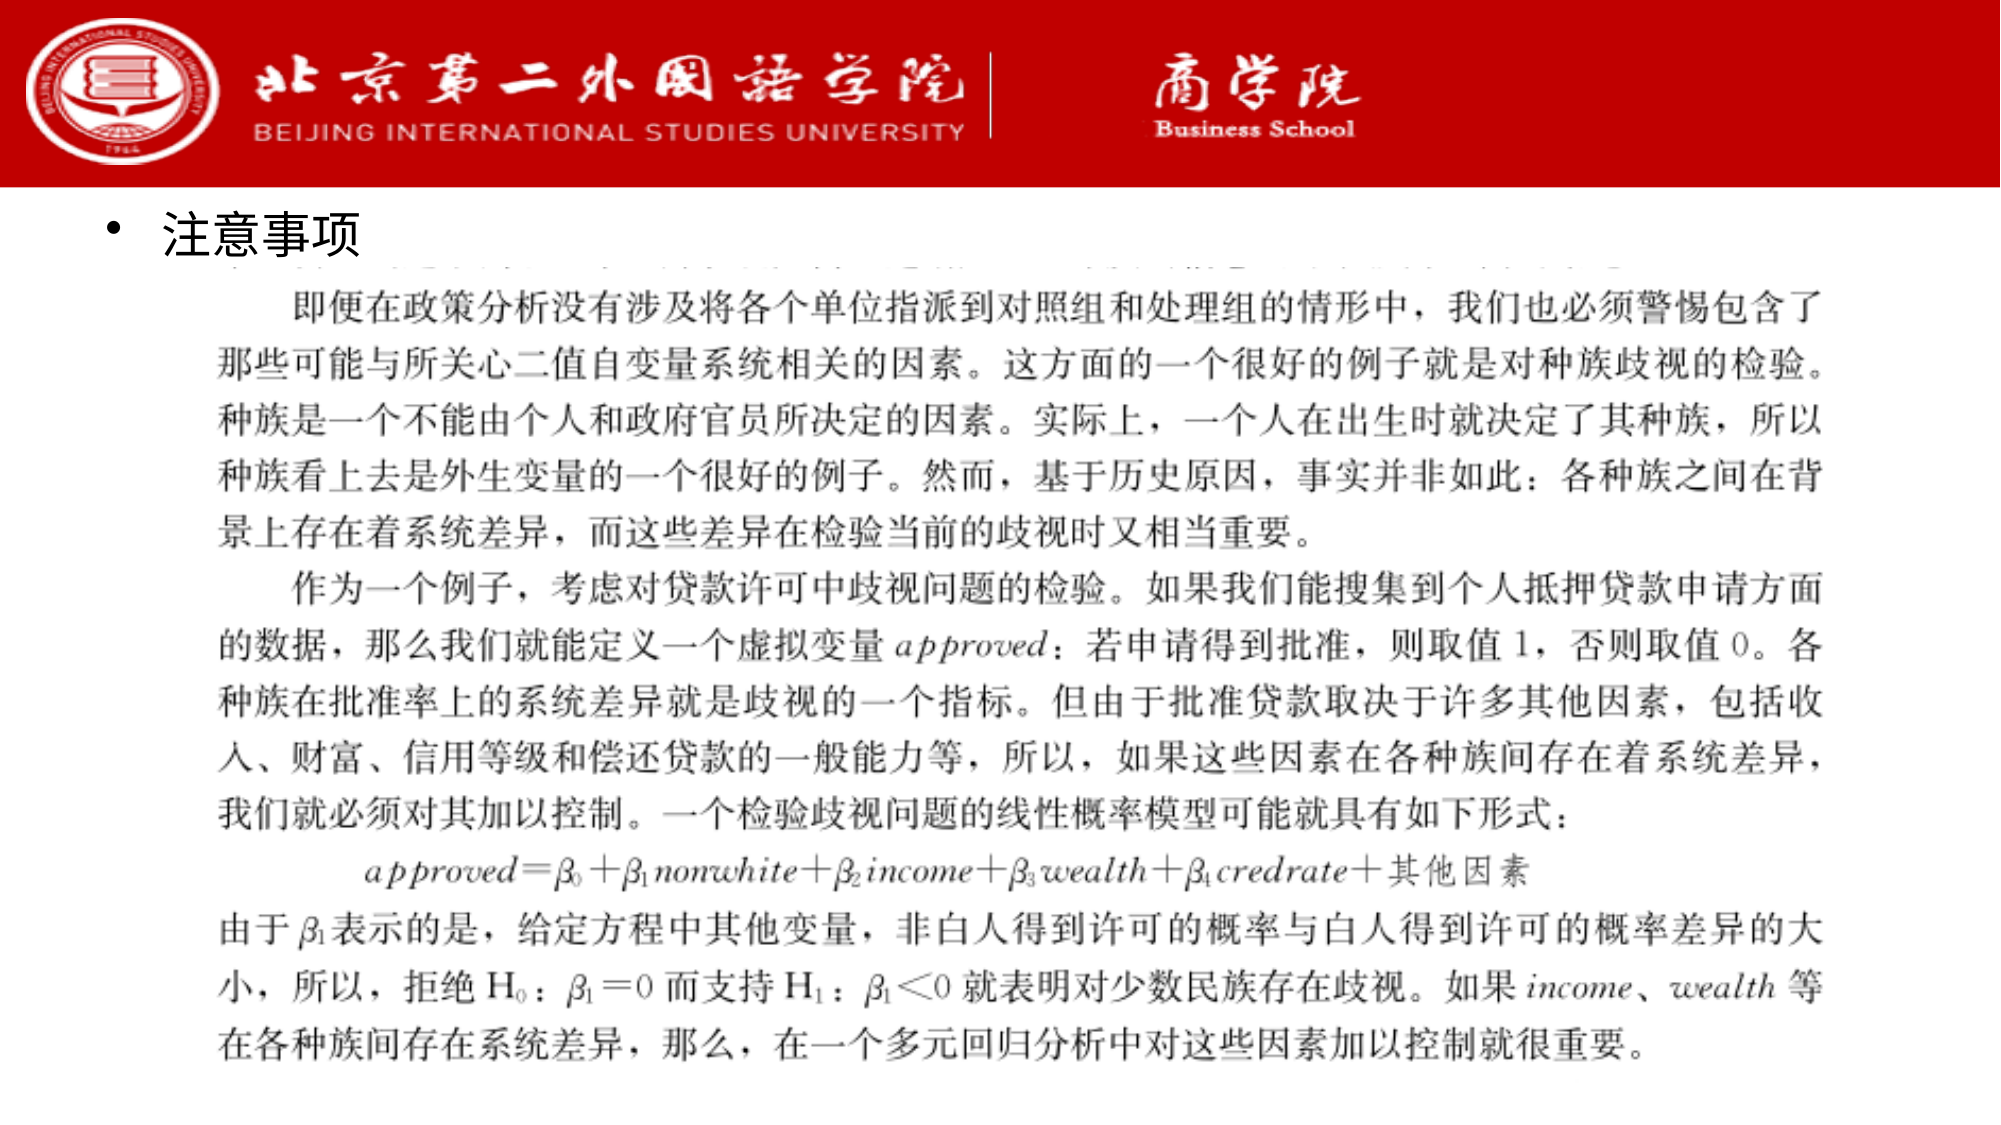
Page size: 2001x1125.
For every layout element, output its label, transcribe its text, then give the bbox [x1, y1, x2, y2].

picture [26, 18, 1693, 165]
picture [196, 267, 1857, 1083]
list 注意事项 [90, 196, 1441, 958]
